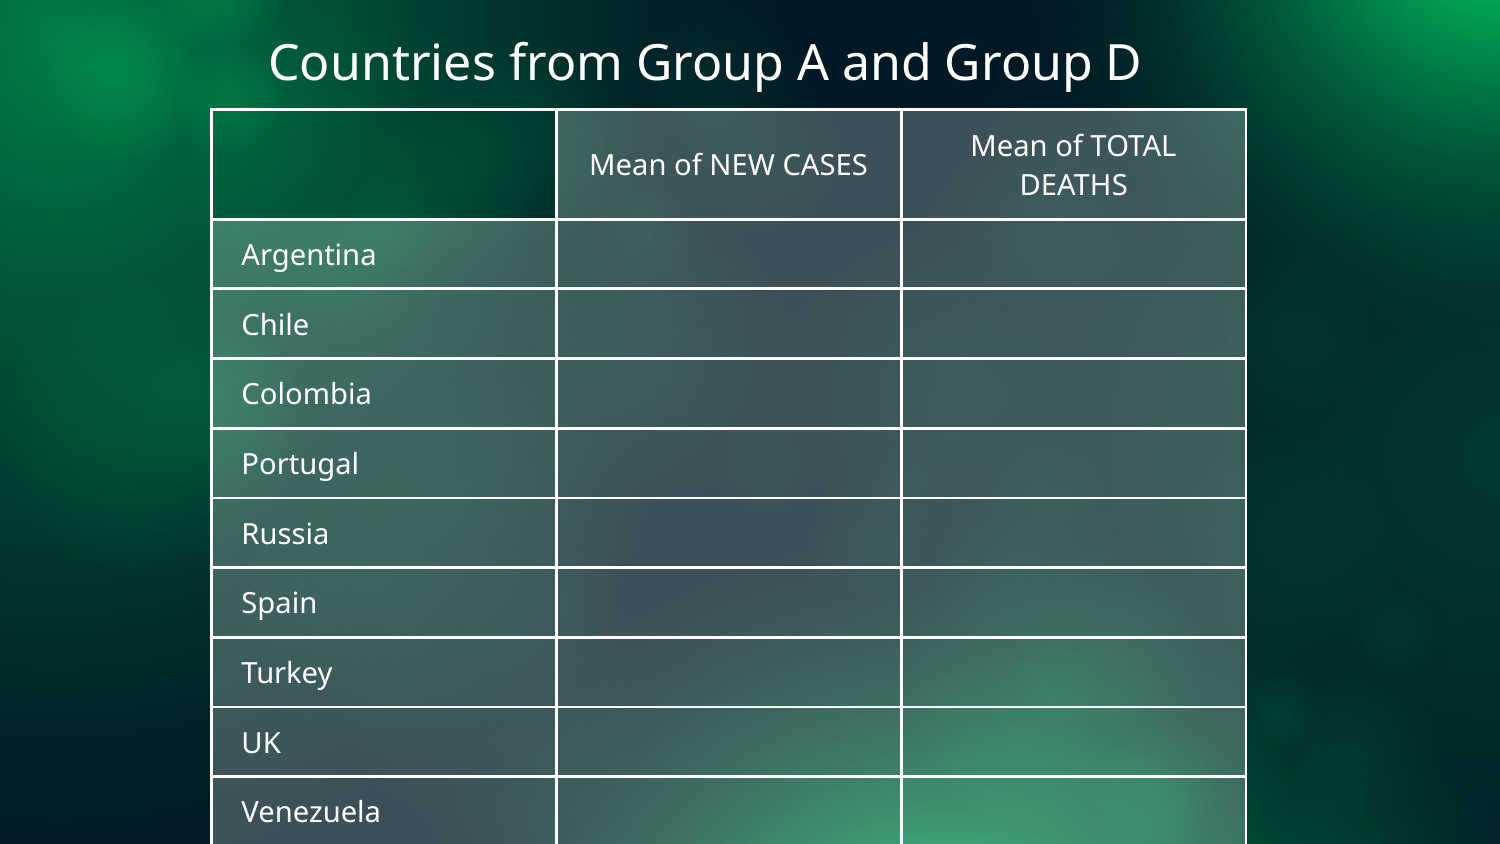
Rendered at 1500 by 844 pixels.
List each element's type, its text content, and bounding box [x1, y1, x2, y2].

table_header Mean of NEW CASES [558, 111, 900, 218]
table_cell [903, 499, 1245, 566]
table_cell [903, 221, 1245, 287]
table_header [213, 111, 555, 218]
table_cell [558, 569, 900, 636]
title Countries from Group A and Group D [51, 15, 1361, 100]
table_header Mean of TOTAL DEATHS [903, 111, 1245, 218]
table_cell [558, 221, 900, 287]
table_cell Venezuela [213, 778, 555, 844]
table_cell [558, 499, 900, 566]
table_cell [903, 778, 1245, 844]
table_cell Russia [213, 499, 555, 566]
table_cell Spain [213, 569, 555, 636]
table_cell [903, 569, 1245, 636]
table_cell [558, 430, 900, 497]
table_cell UK [213, 708, 555, 775]
table_cell Portugal [213, 430, 555, 497]
table_cell [903, 639, 1245, 706]
picture [0, 0, 1500, 844]
table_cell [558, 290, 900, 357]
table_cell Turkey [213, 639, 555, 706]
table_cell Argentina [213, 221, 555, 287]
table_cell Chile [213, 290, 555, 357]
table_cell [903, 290, 1245, 357]
table_cell [558, 360, 900, 427]
table_cell [558, 639, 900, 706]
table_cell [903, 708, 1245, 775]
table_cell [903, 430, 1245, 497]
table_cell Colombia [213, 360, 555, 427]
table_cell [903, 360, 1245, 427]
table_cell [558, 708, 900, 775]
table_cell [558, 778, 900, 844]
